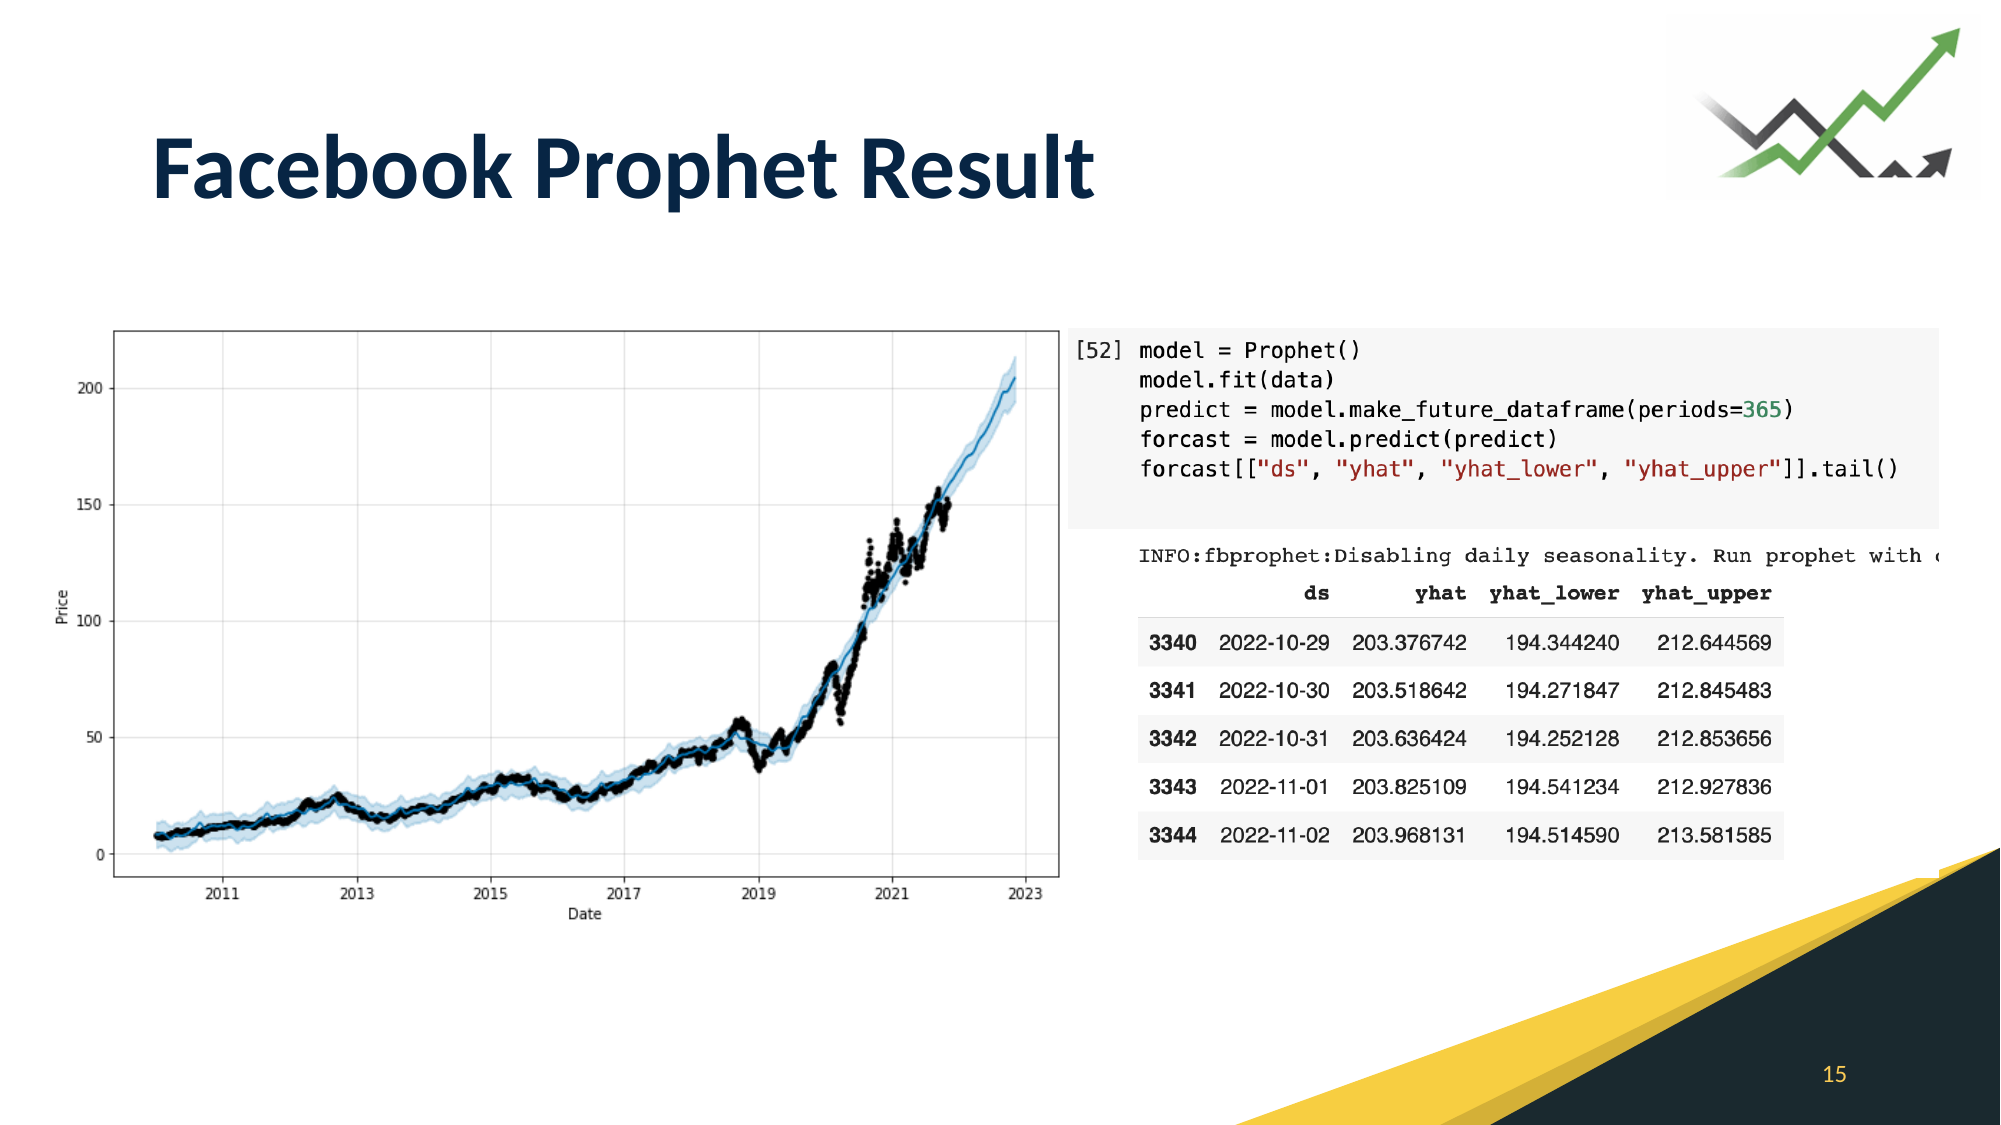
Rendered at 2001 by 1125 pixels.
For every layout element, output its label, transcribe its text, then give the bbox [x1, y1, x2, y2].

picture [1666, 14, 1981, 200]
title Facebook Prophet Result [137, 59, 1863, 278]
slide_number 15 [1412, 1042, 1863, 1103]
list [1067, 328, 1939, 878]
picture [45, 322, 1067, 931]
